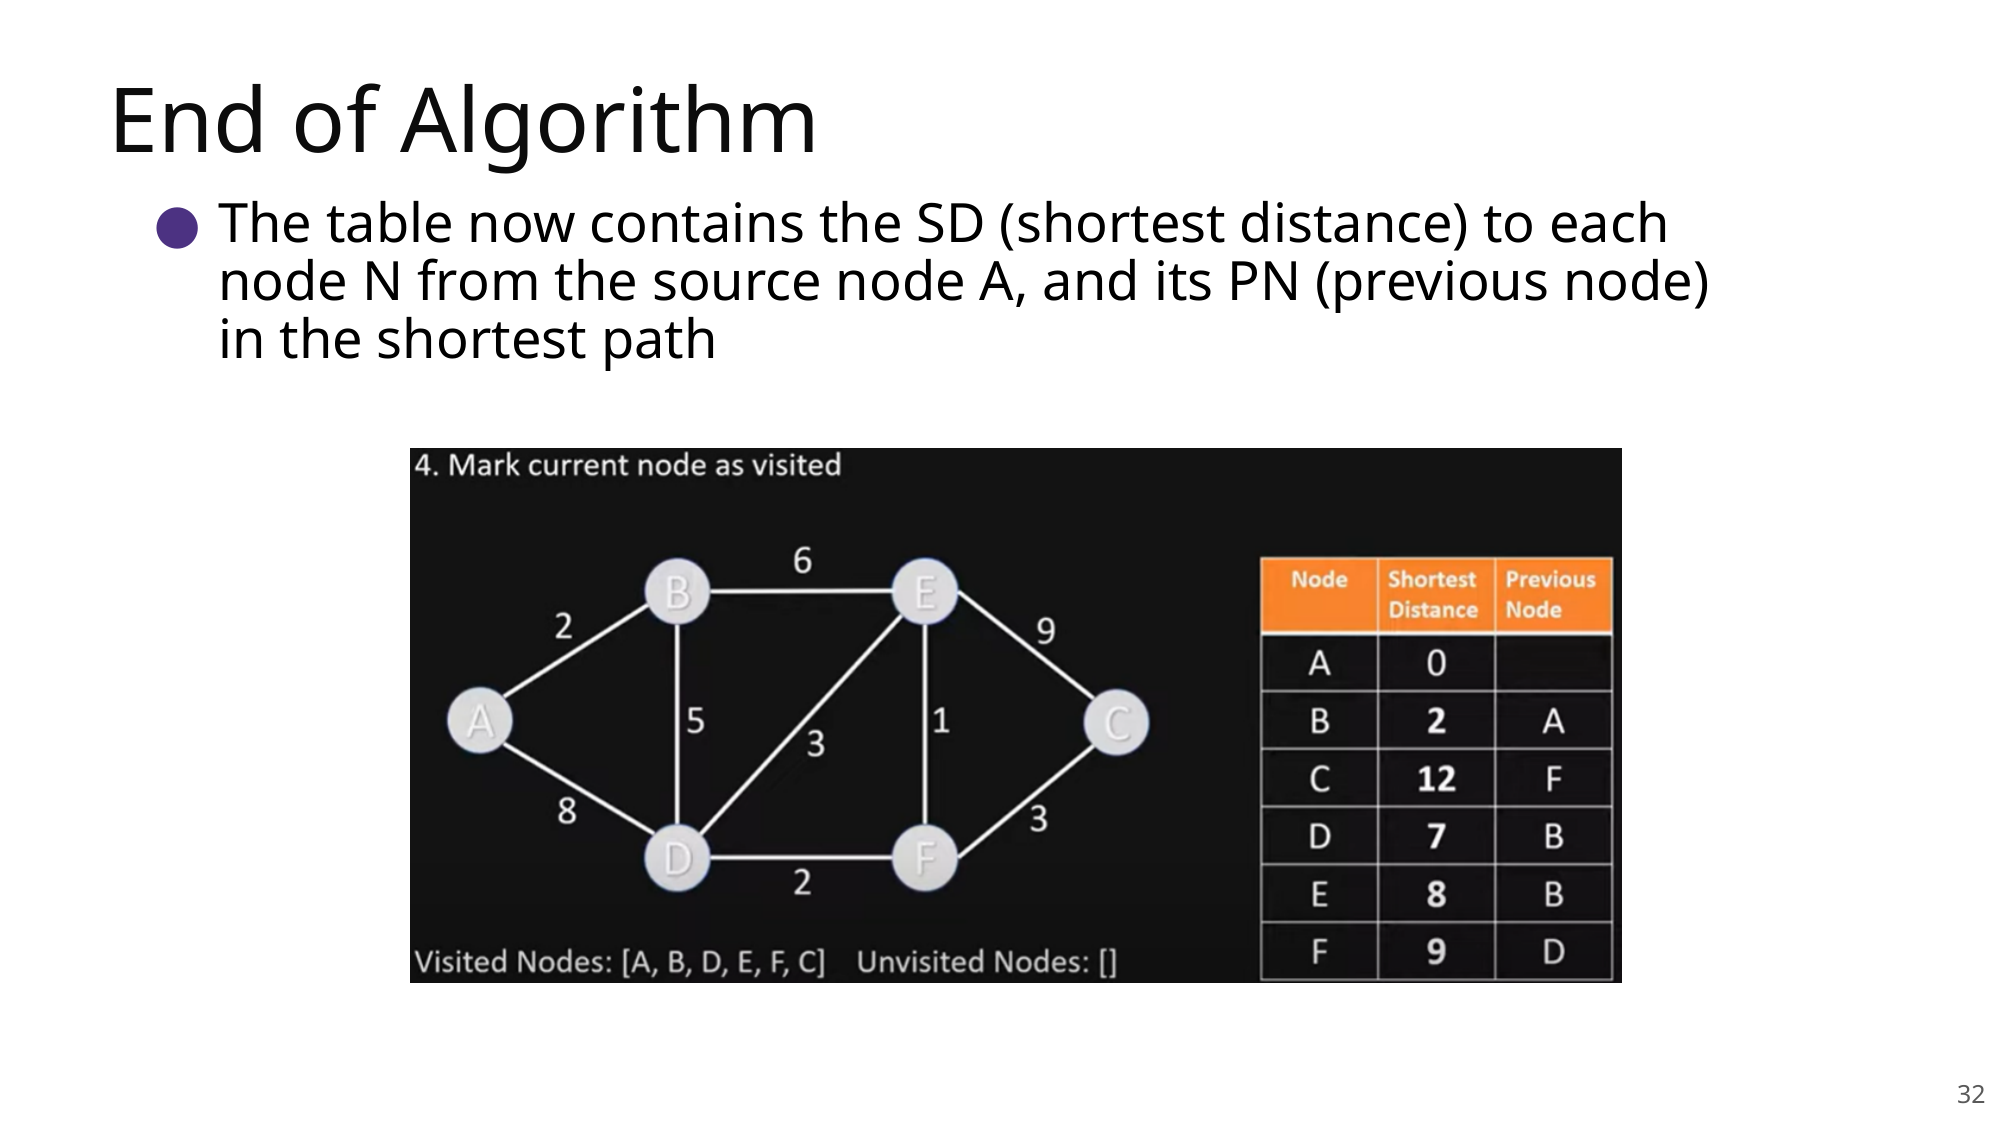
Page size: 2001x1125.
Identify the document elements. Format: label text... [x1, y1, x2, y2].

title End of Algorithm [94, 43, 1930, 210]
list The table now contains the SD (shortest distance) to each node N from the source node A, and its PN (previous node) in the shortest path [135, 188, 1747, 406]
picture [410, 447, 1622, 983]
